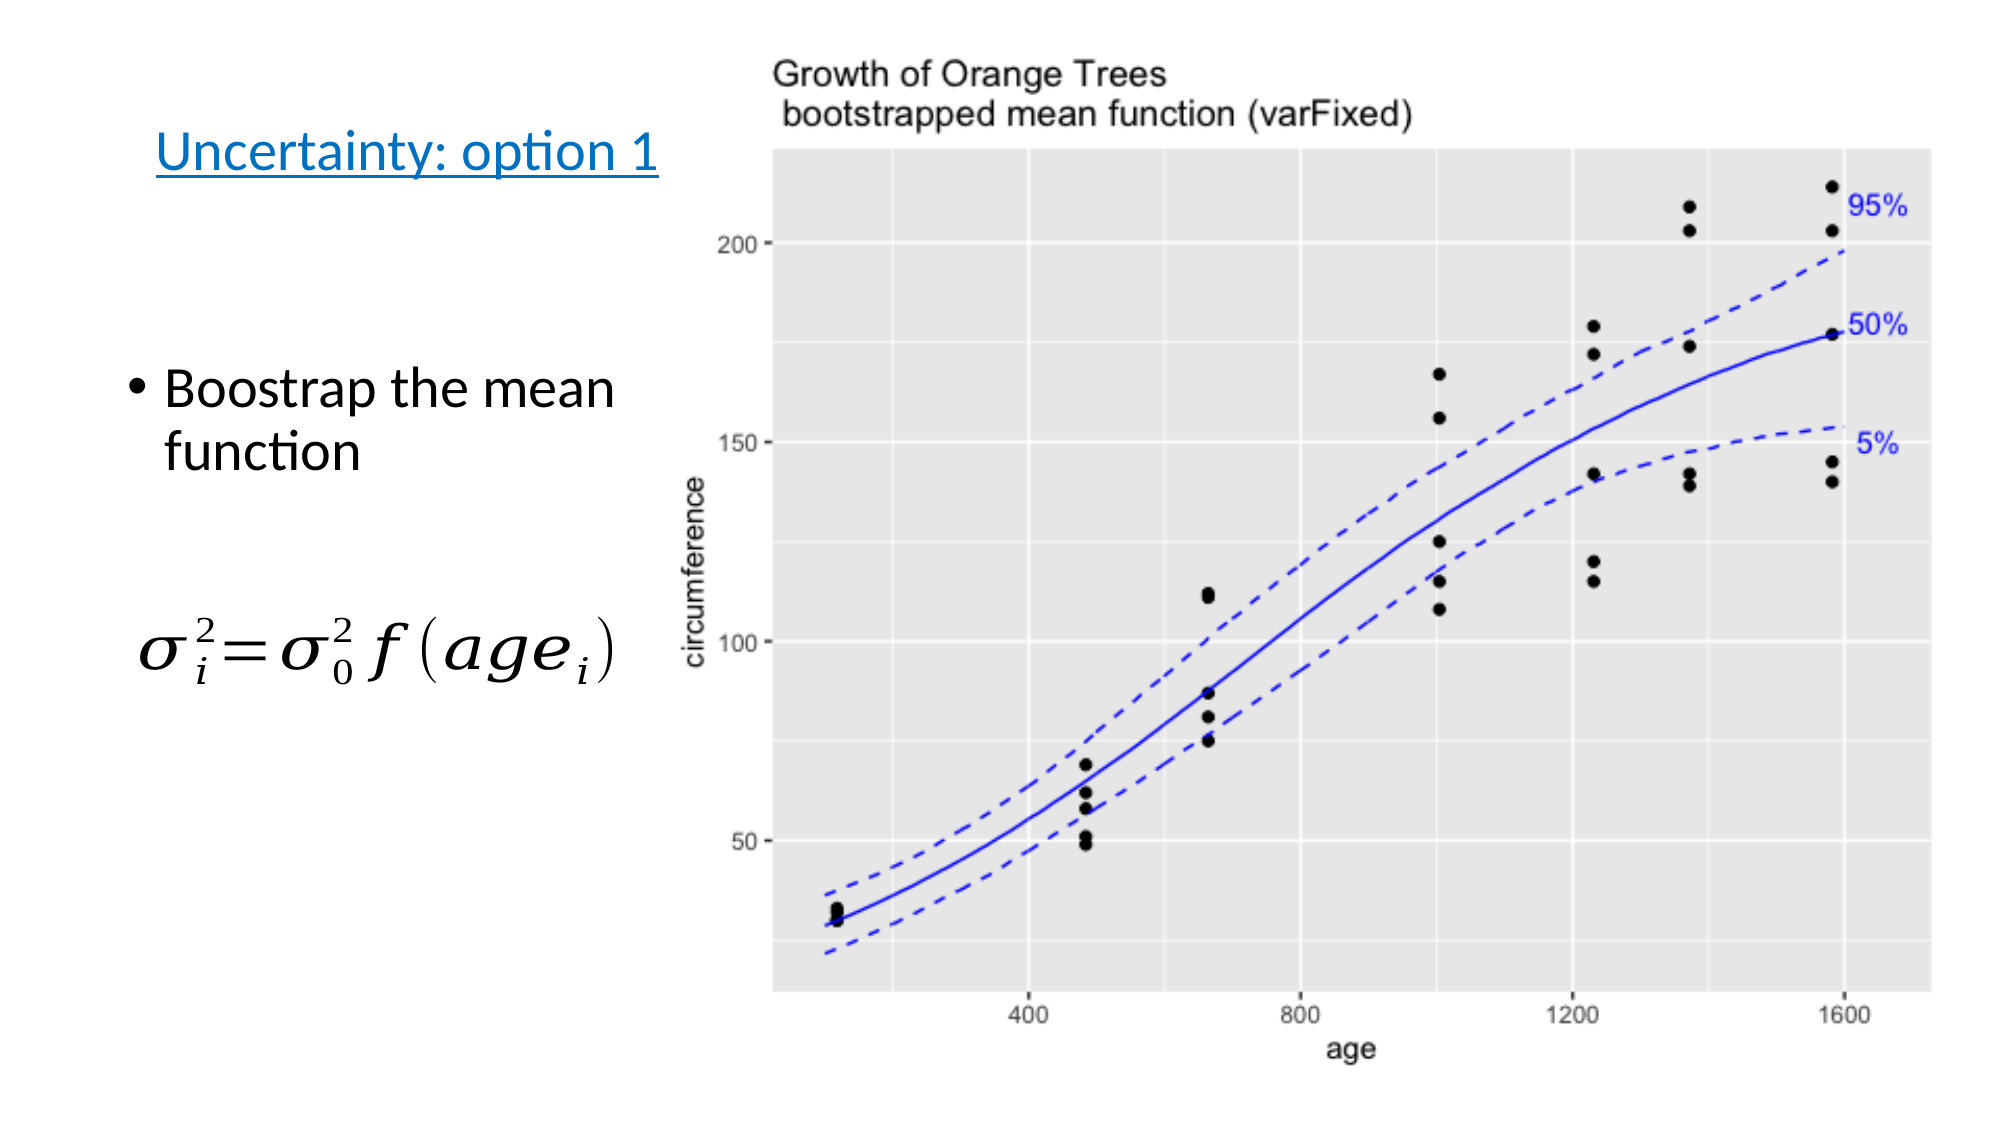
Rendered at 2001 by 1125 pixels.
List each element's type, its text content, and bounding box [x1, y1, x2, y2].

text_box Uncertainty: option 1 [141, 105, 667, 190]
list Boostrap the mean function [112, 349, 642, 1020]
picture [667, 45, 1947, 1080]
